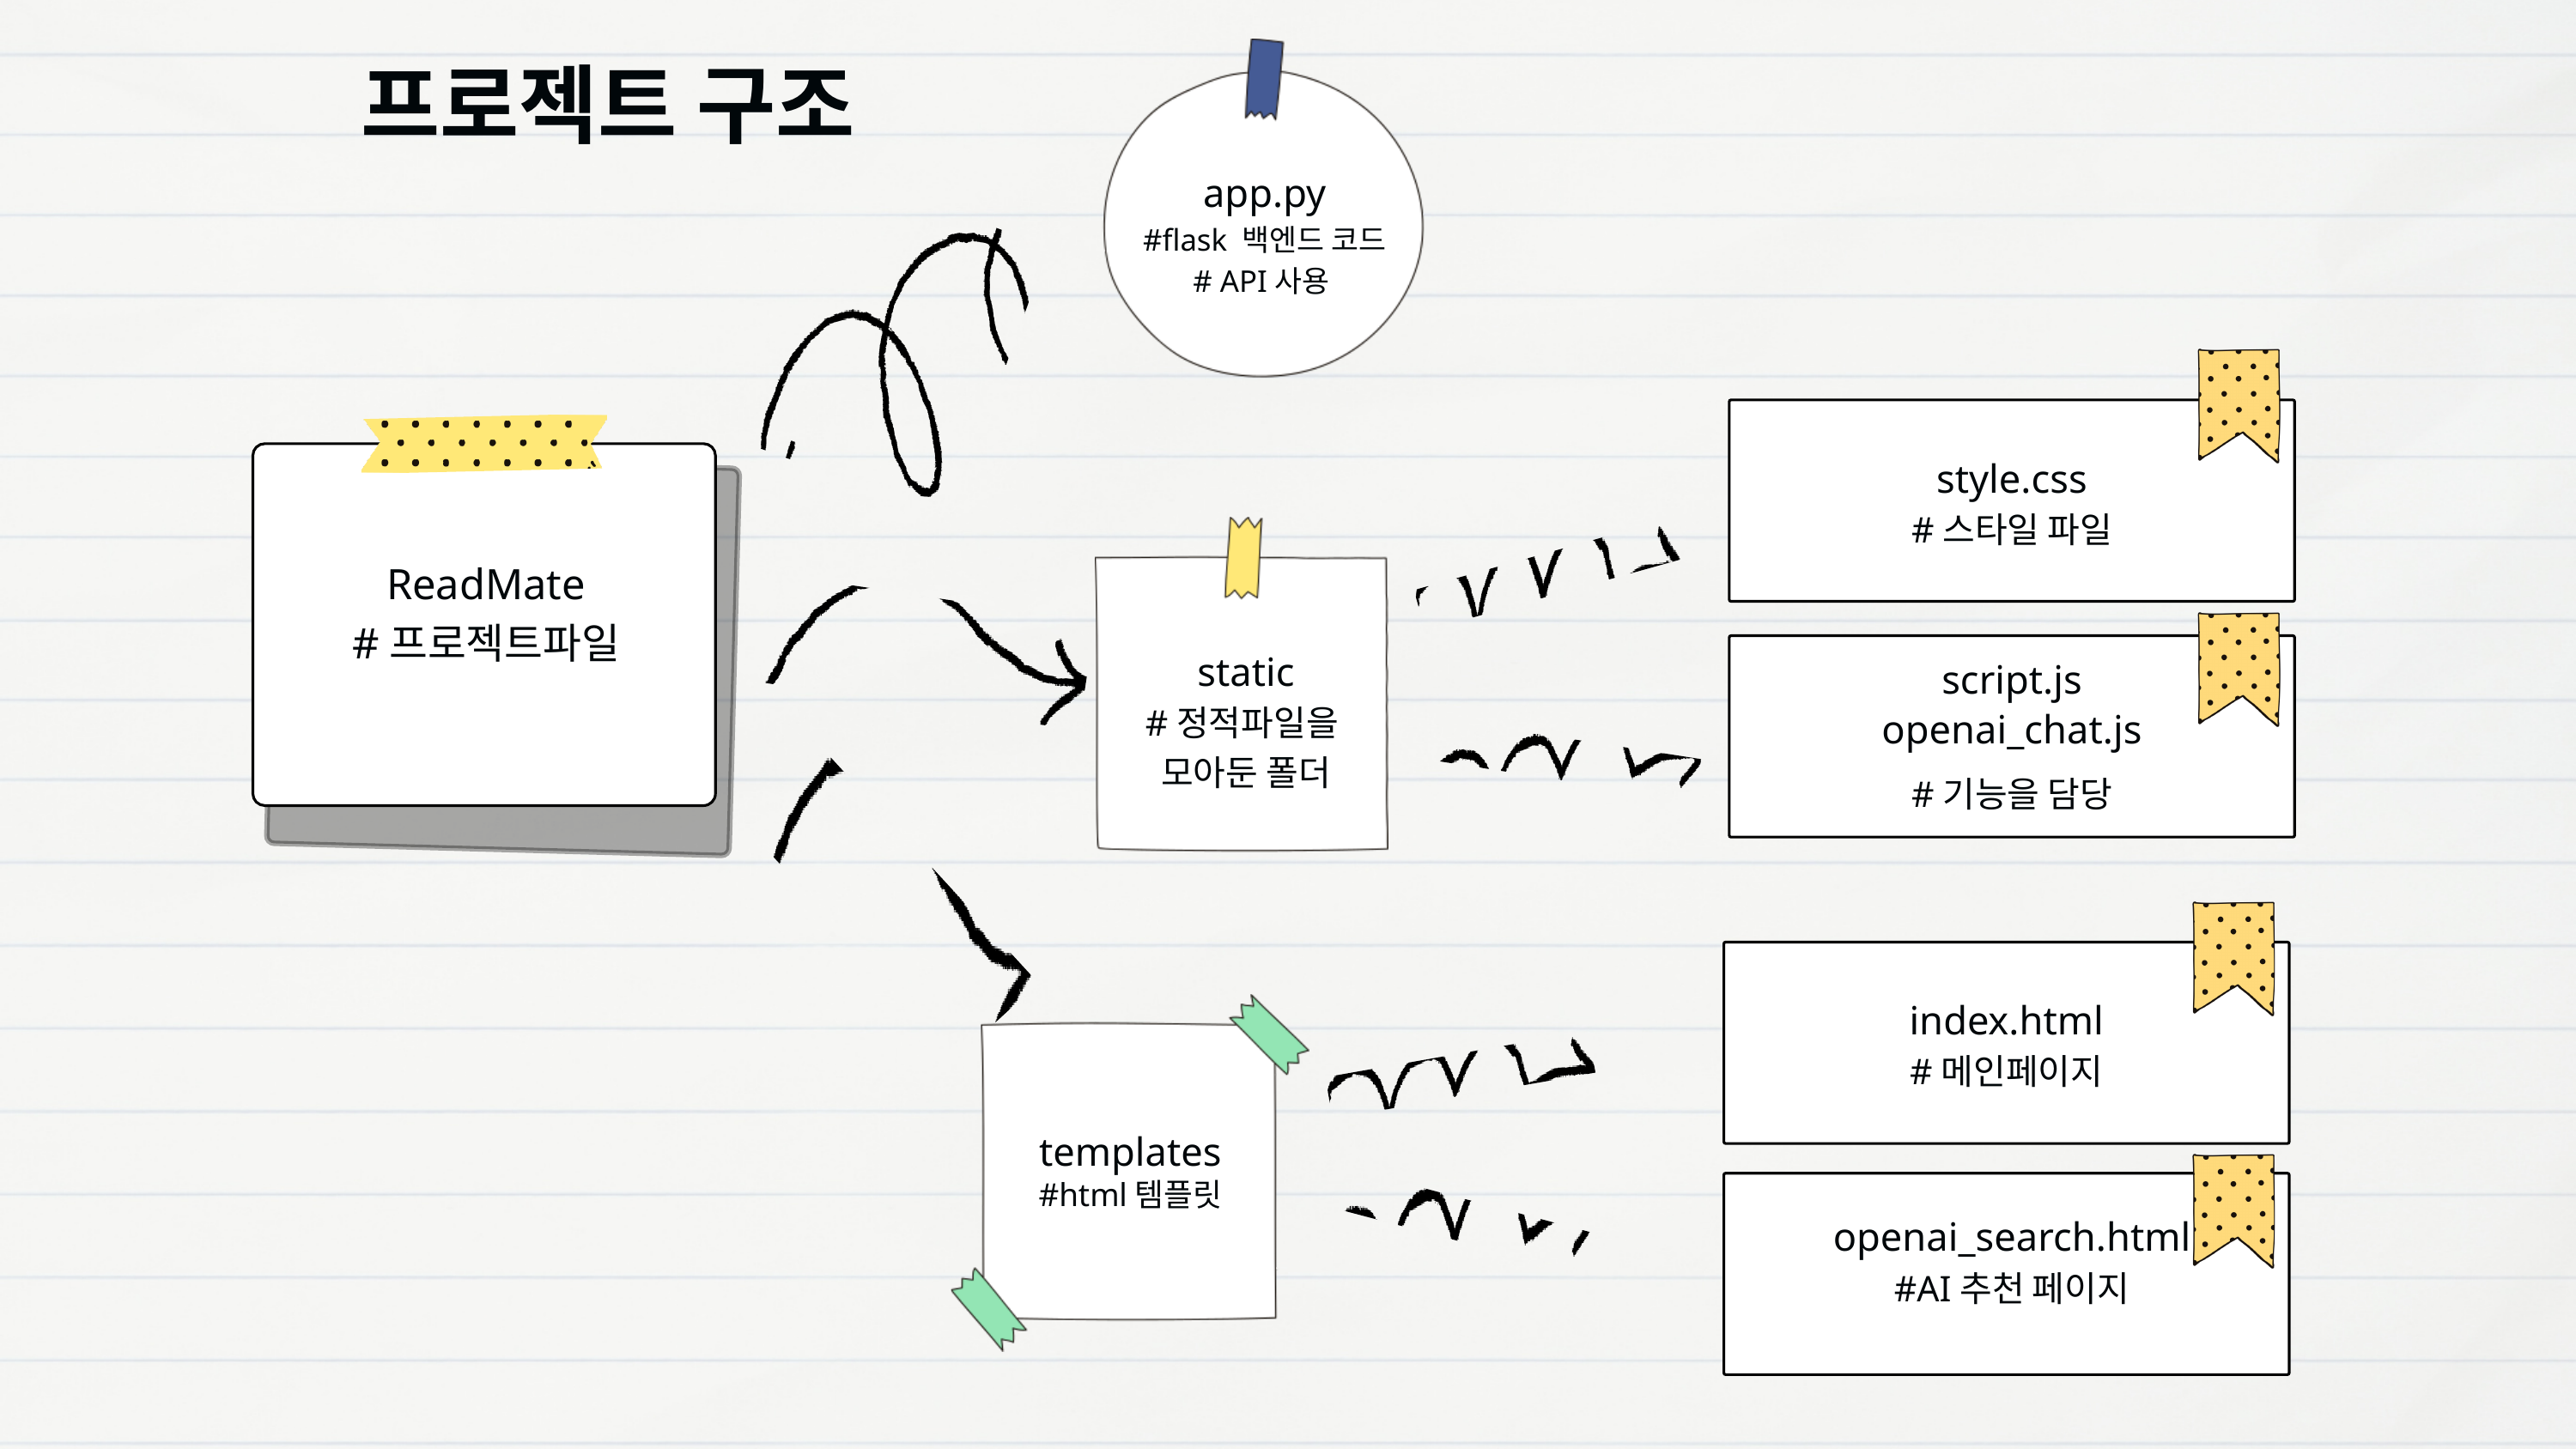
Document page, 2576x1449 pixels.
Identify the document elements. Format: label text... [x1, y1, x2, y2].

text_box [1723, 1173, 2290, 1375]
text_box [1095, 793, 1388, 852]
text_box [2192, 901, 2275, 940]
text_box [1728, 399, 2295, 602]
text_box [739, 745, 1039, 1058]
text_box [1413, 518, 1683, 631]
text_box [1325, 1165, 1595, 1275]
text_box [760, 573, 1096, 731]
text_box [728, 167, 1049, 518]
text_box 프로젝트 구조 [56, 33, 1160, 155]
text_box [1093, 39, 1425, 385]
text_box [951, 994, 1309, 1352]
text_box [271, 462, 735, 850]
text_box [252, 443, 716, 806]
text_box [360, 413, 608, 442]
text_box [0, 0, 2576, 1449]
text_box [2192, 1154, 2275, 1172]
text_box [1728, 635, 2295, 838]
text_box [1325, 1031, 1596, 1119]
text_box templates #html템플릿 [978, 1125, 1283, 1214]
text_box [1431, 718, 1702, 802]
text_box [1095, 517, 1388, 640]
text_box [1723, 942, 2290, 1144]
text_box static #정적파일을 모아둔 폴더 [1093, 640, 1399, 793]
text_box app.py #flask 백엔드 코드 # API사용 [1112, 161, 1417, 299]
text_box [2197, 349, 2281, 398]
text_box [2197, 612, 2281, 634]
